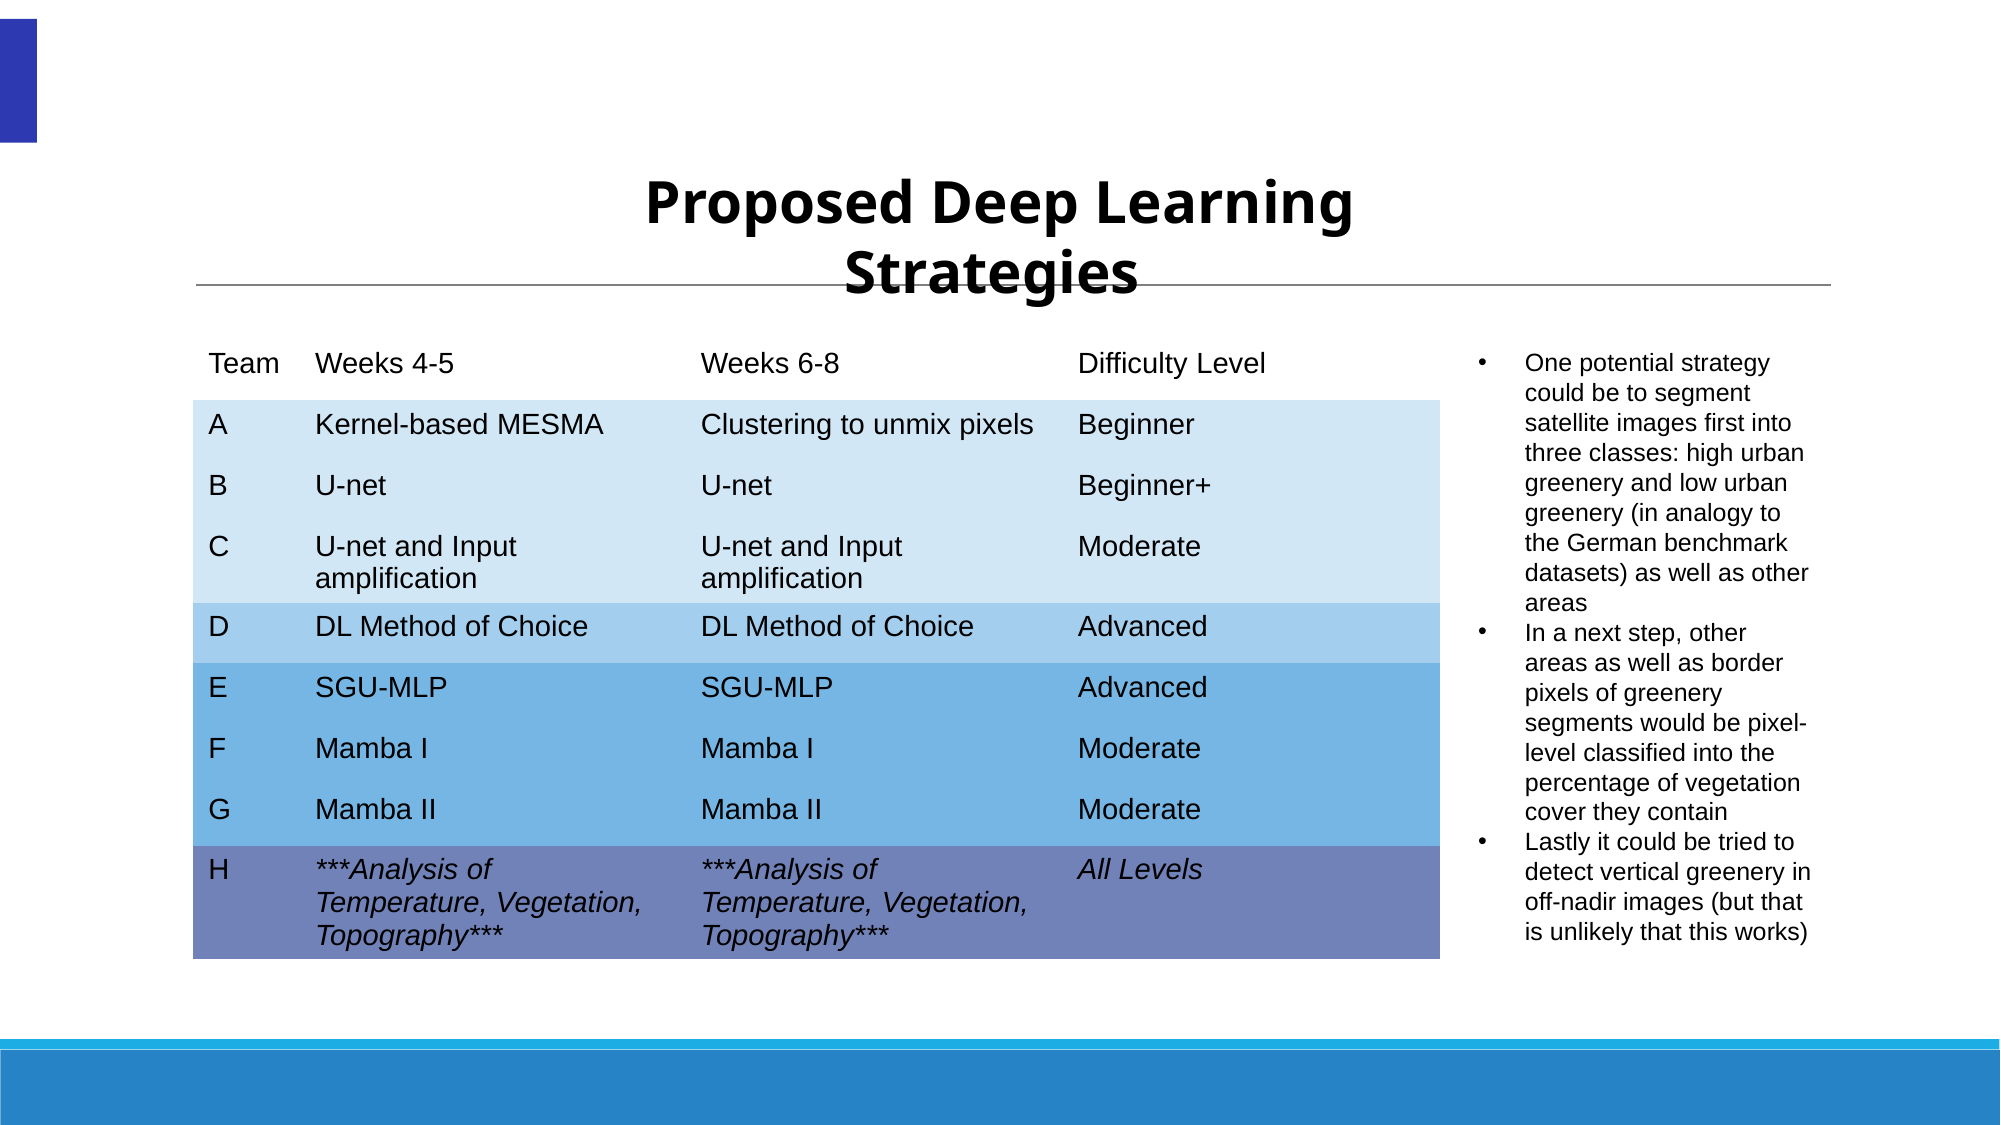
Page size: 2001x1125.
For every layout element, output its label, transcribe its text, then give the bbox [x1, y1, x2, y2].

table_cell Mamba II [300, 785, 686, 846]
table_cell A [193, 400, 300, 461]
table_cell U-net [686, 461, 1063, 522]
table_cell All Levels [1063, 846, 1440, 959]
table_header Weeks 6-8 [686, 340, 1063, 400]
table_cell Moderate [1063, 724, 1440, 785]
table_cell DL Method of Choice [300, 603, 686, 663]
table_cell Mamba II [686, 785, 1063, 846]
table_cell G [193, 785, 300, 846]
table_cell C [193, 522, 300, 603]
table_header Difficulty Level [1063, 340, 1440, 400]
table_cell Moderate [1063, 522, 1440, 603]
table_cell SGU-MLP [300, 663, 686, 724]
table_cell F [193, 724, 300, 785]
text_box One potential strategy could be to segment satellite images first into three classes: high urban greenery and low urban greenery (in analogy to the German benchmark datasets) as well as other areas In a next step, other areas as well as border pixels of greenery segments would be pixel-level classified into the percentage of vegetation cover they contain Lastly it could be tried to detect vertical greenery in off-nadir images (but that is unlikely that this works) [1463, 339, 1829, 953]
table_cell ***Analysis of Temperature, Vegetation, Topography*** [300, 846, 686, 959]
table_cell B [193, 461, 300, 522]
text_box Proposed Deep Learning Strategies [485, 149, 1515, 320]
table_cell Beginner+ [1063, 461, 1440, 522]
table_cell Advanced [1063, 603, 1440, 663]
table_header Weeks 4-5 [300, 340, 686, 400]
table_cell Clustering to unmix pixels [686, 400, 1063, 461]
table_cell Mamba I [300, 724, 686, 785]
table_header Team [193, 340, 300, 400]
table_cell H [193, 846, 300, 959]
table_cell U-net [300, 461, 686, 522]
table_cell U-net and Input amplification [686, 522, 1063, 603]
table_cell E [193, 663, 300, 724]
table_cell Advanced [1063, 663, 1440, 724]
table_cell Beginner [1063, 400, 1440, 461]
table_cell ***Analysis of Temperature, Vegetation, Topography*** [686, 846, 1063, 959]
table_cell D [193, 603, 300, 663]
table_cell DL Method of Choice [686, 603, 1063, 663]
table_cell Kernel-based MESMA [300, 400, 686, 461]
table_cell Moderate [1063, 785, 1440, 846]
table_cell SGU-MLP [686, 663, 1063, 724]
table_cell U-net and Input amplification [300, 522, 686, 603]
table_cell Mamba I [686, 724, 1063, 785]
